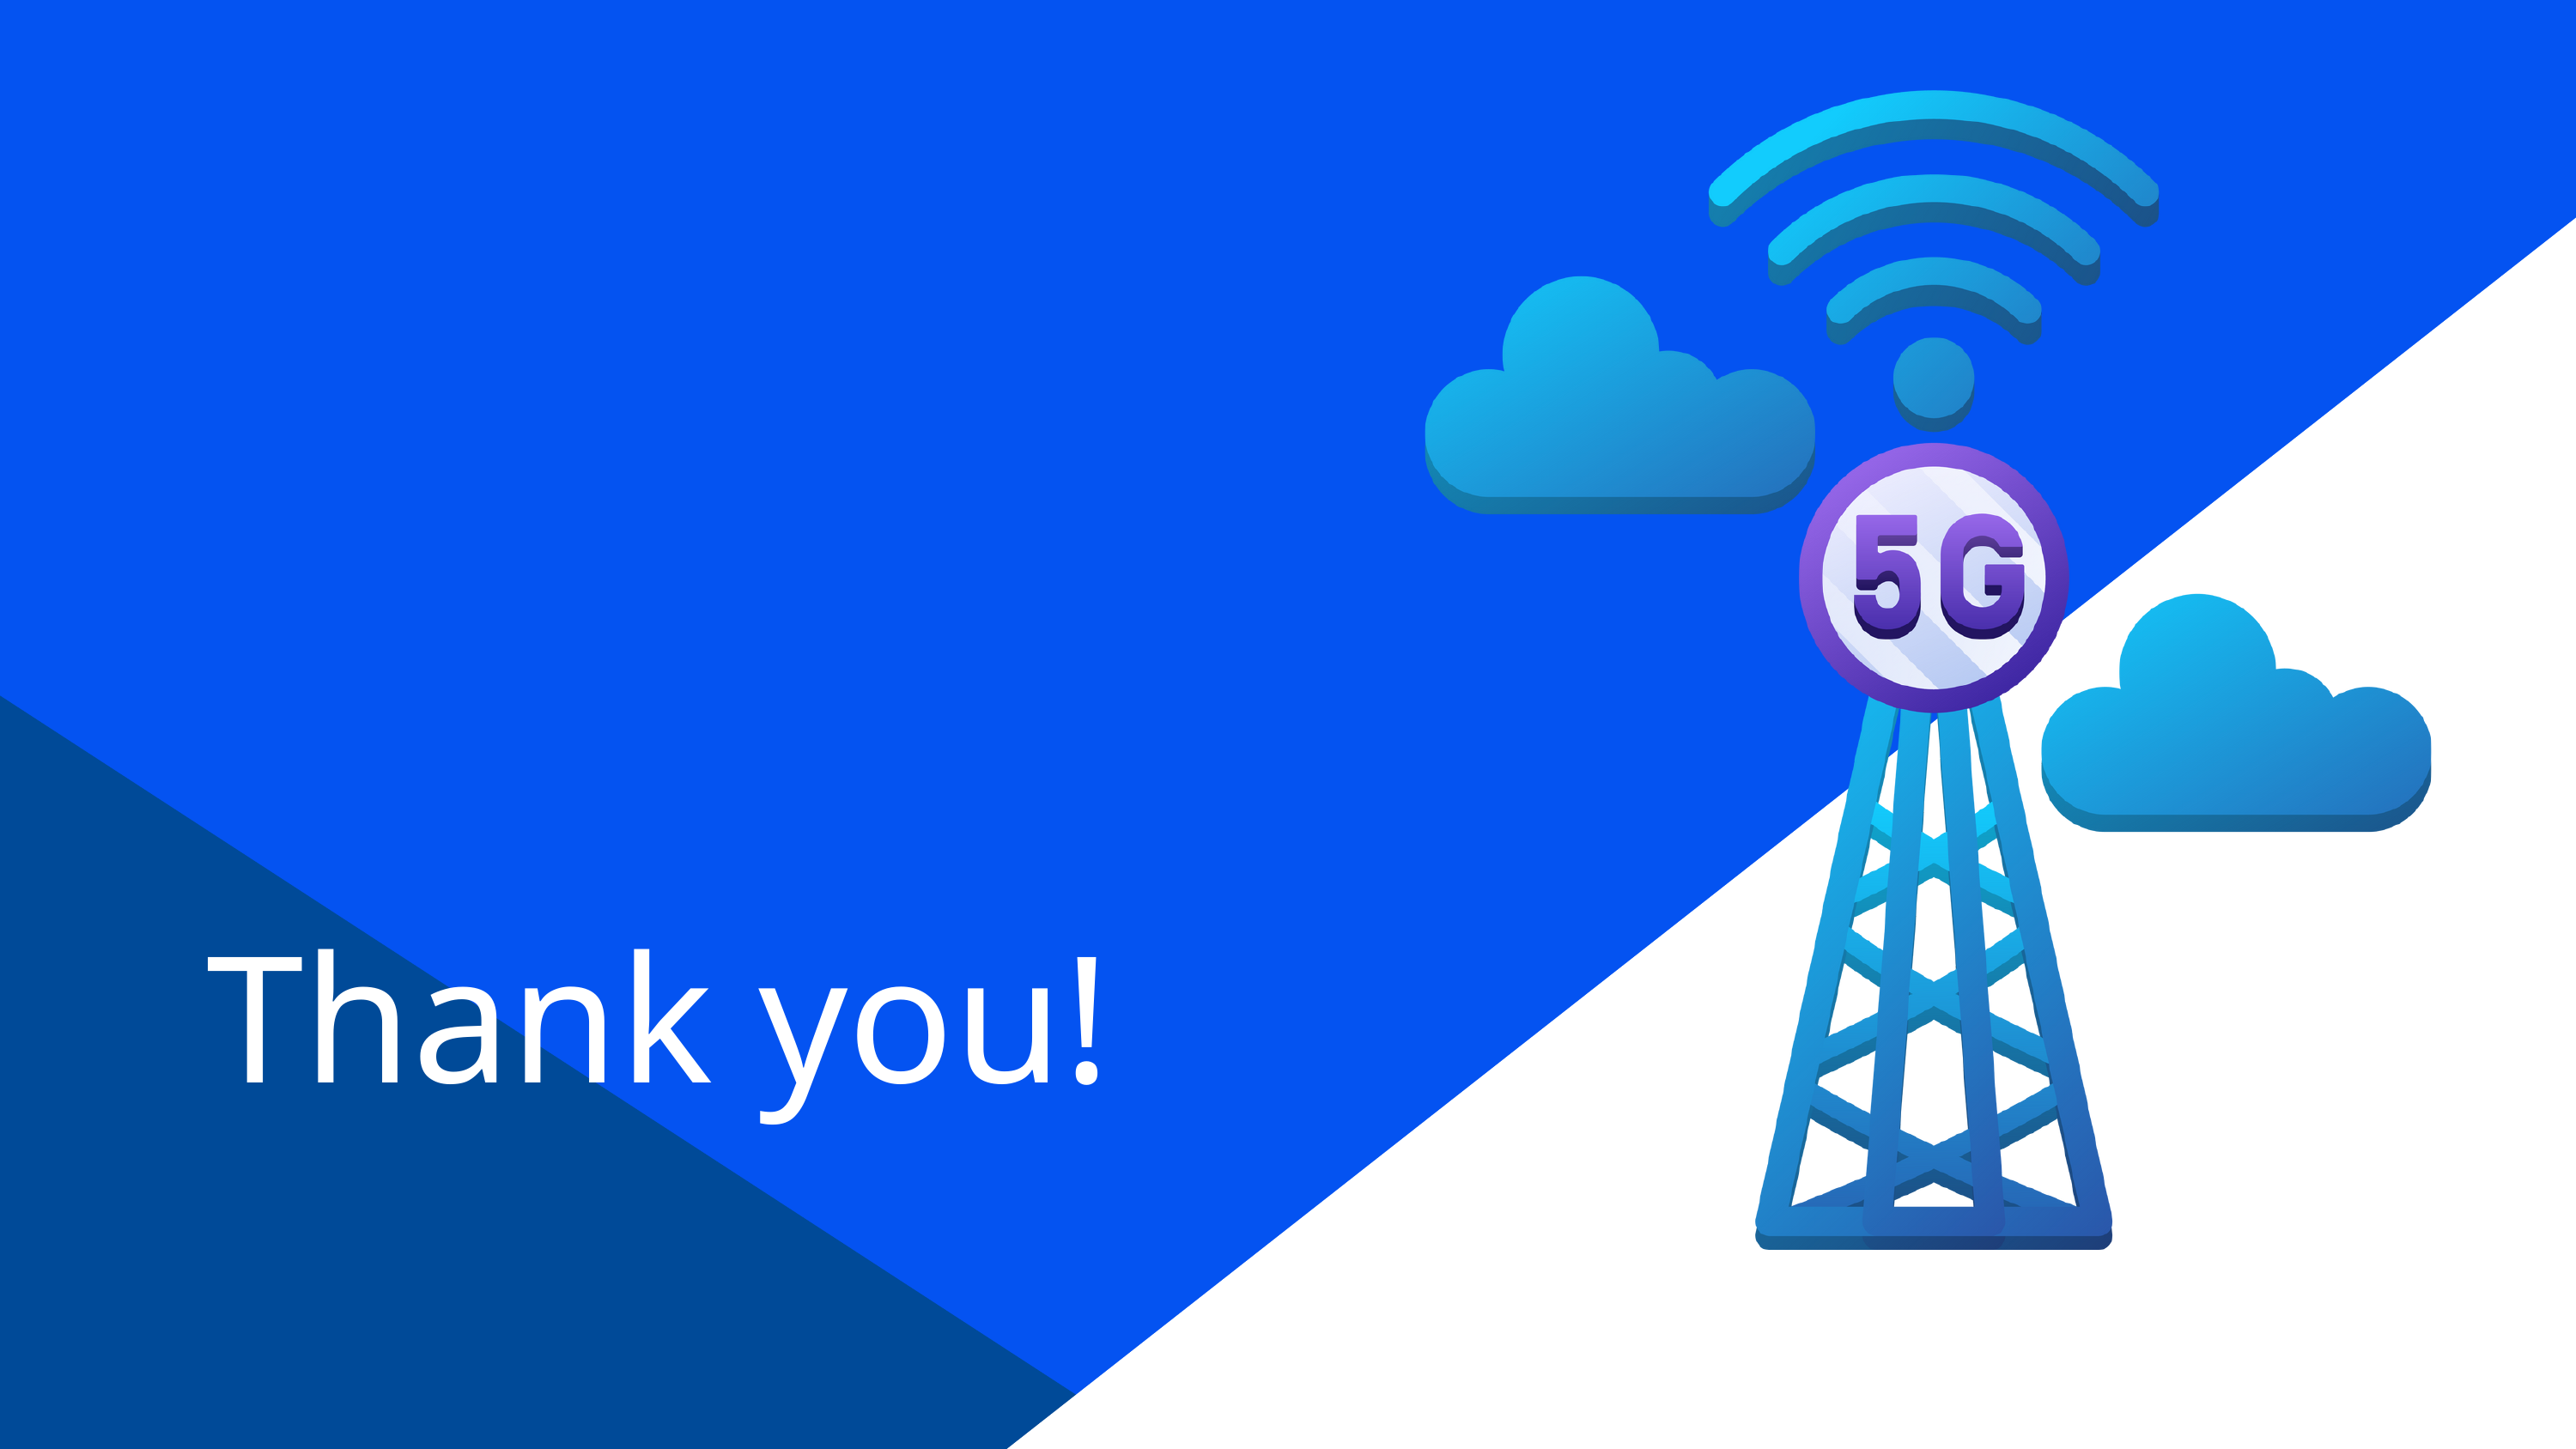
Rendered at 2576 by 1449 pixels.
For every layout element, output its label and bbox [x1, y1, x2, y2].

text_box [1425, 90, 2432, 1250]
text_box [1448, 0, 2576, 760]
text_box [1006, 767, 2576, 1449]
text_box [205, 906, 1334, 1250]
text_box [0, 695, 1075, 1449]
